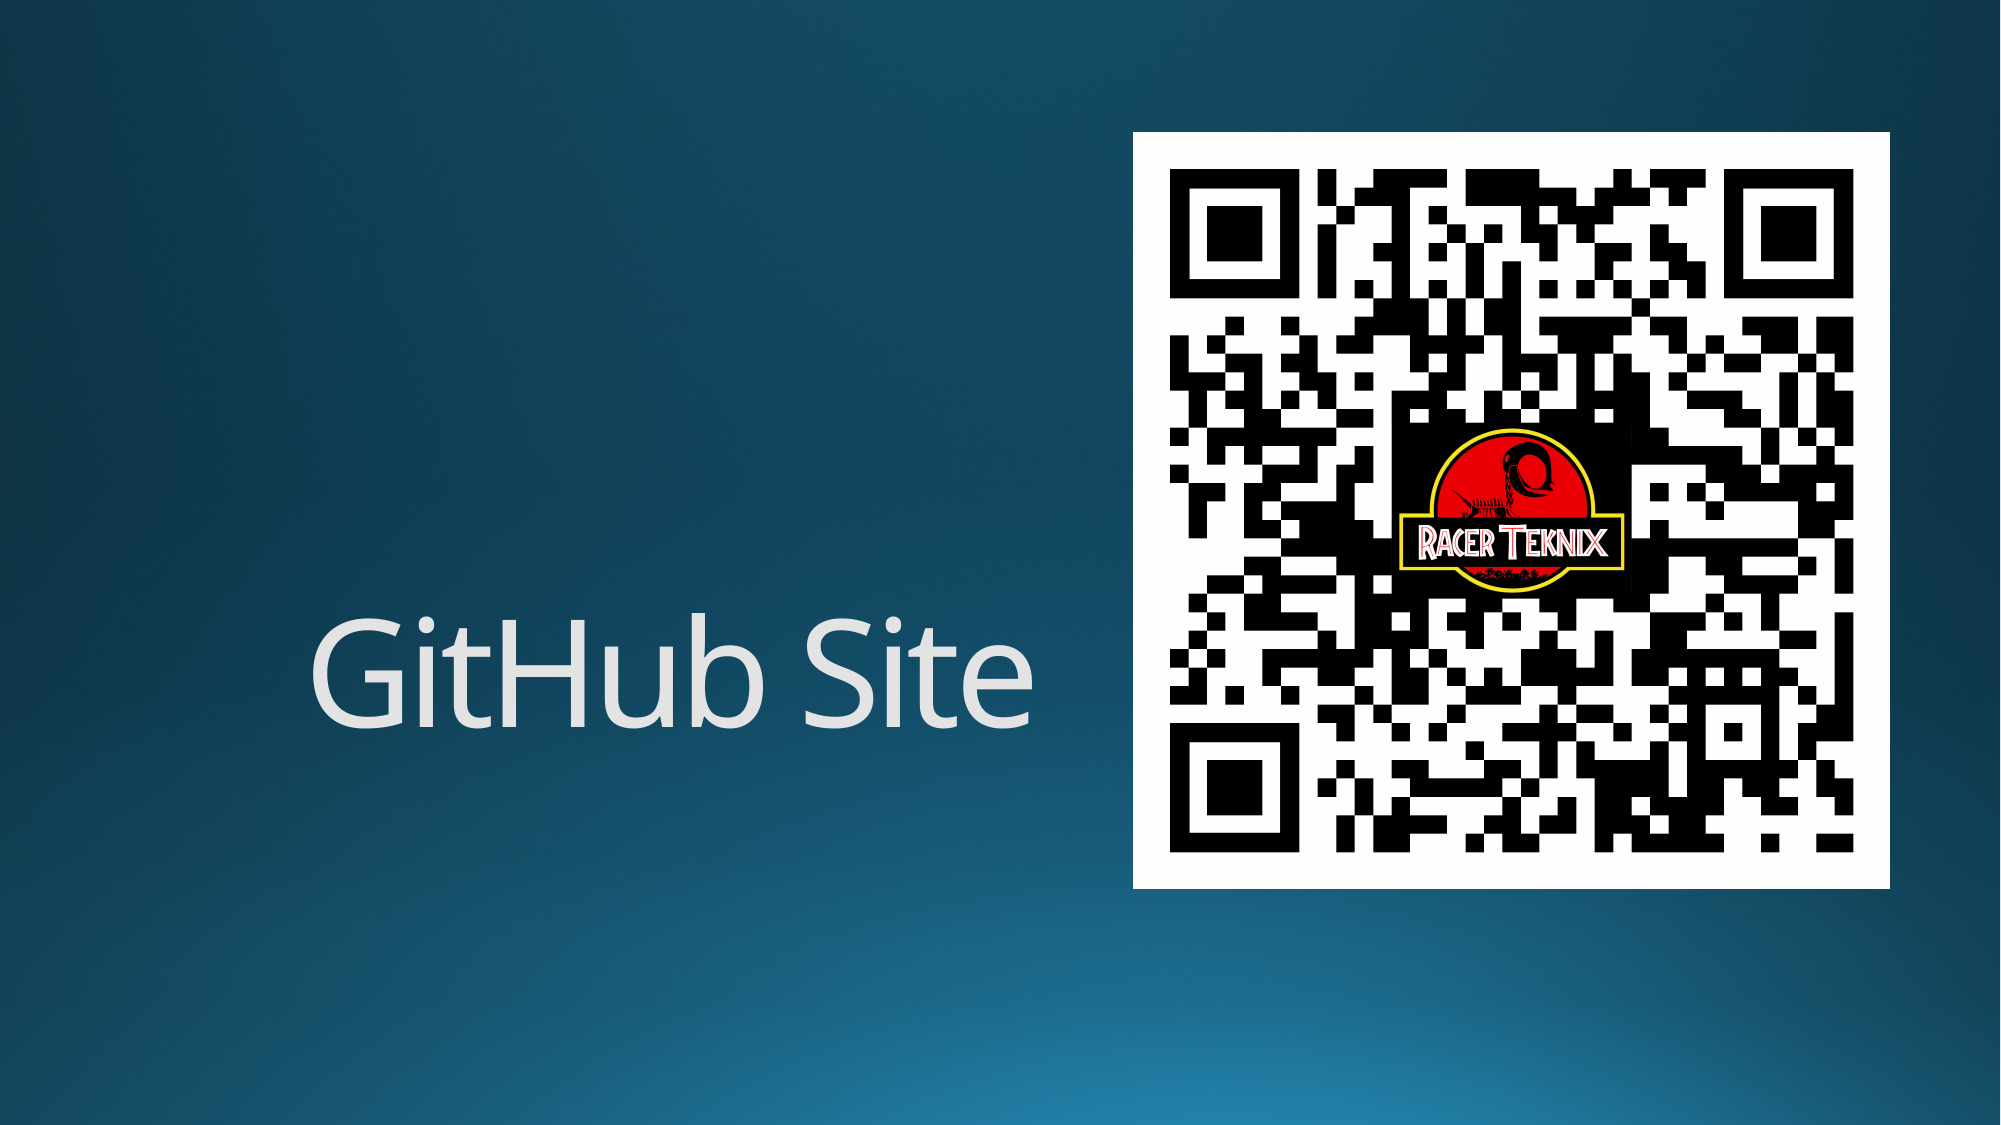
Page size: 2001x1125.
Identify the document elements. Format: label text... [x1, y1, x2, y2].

picture [0, 0, 2001, 1125]
title GitHub Site [101, 590, 1055, 1002]
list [1133, 132, 1890, 889]
